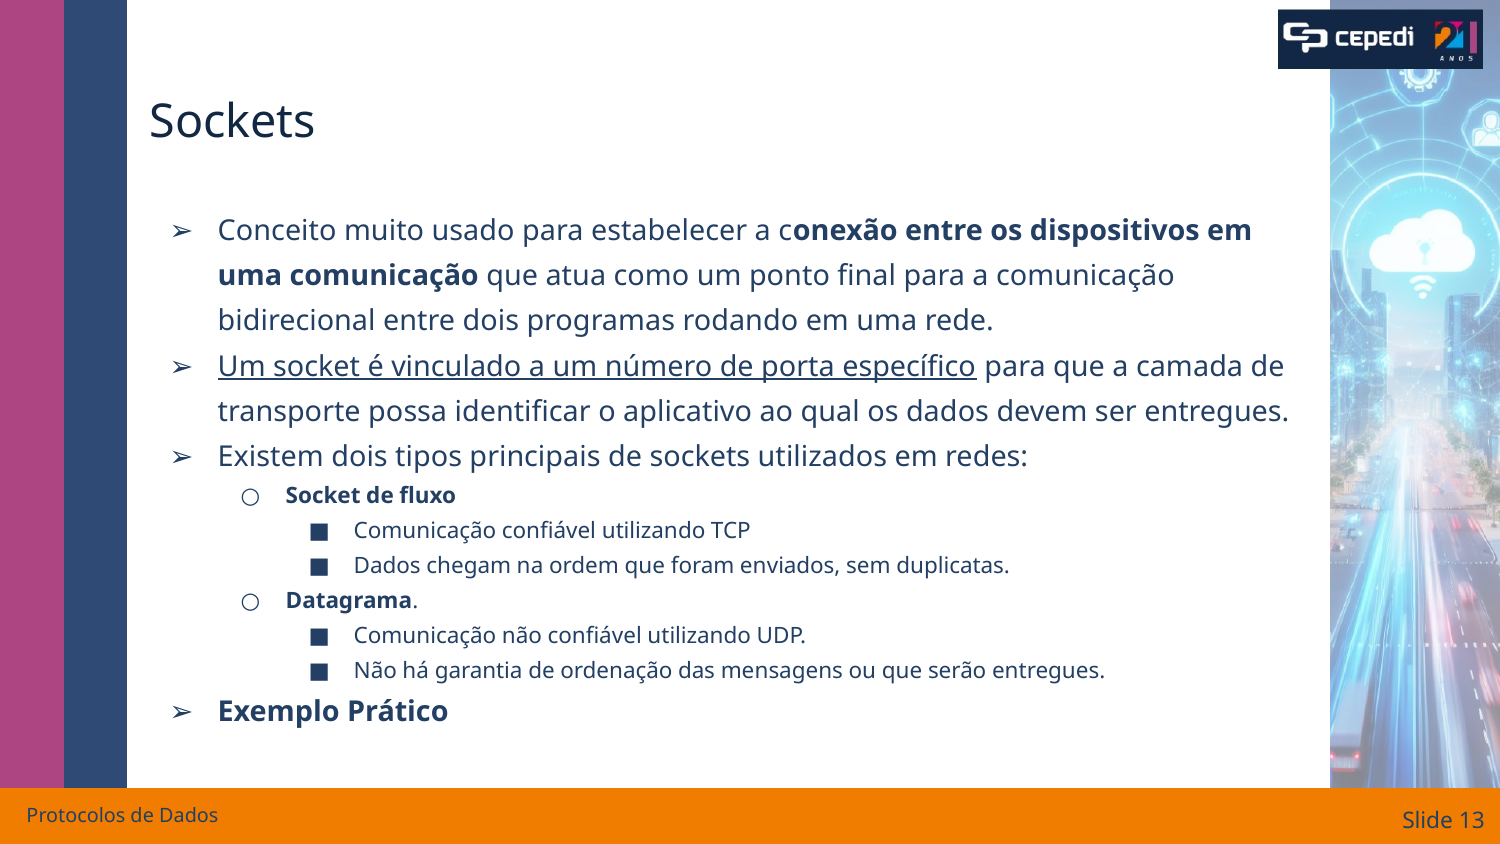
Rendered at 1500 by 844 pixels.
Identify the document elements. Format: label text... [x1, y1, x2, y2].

picture [0, 0, 1500, 844]
title Sockets [134, 72, 1339, 167]
list Conceito muito usado para estabelecer a conexão entre os dispositivos em uma comunicação que atua como um ponto final para a comunicação bidirecional entre dois programas rodando em uma rede. Um socket é vinculado a um número de porta específico para que a camada de transporte possa identificar o aplicativo ao qual os dados devem ser entregues. Existem dois tipos principais de sockets utilizados em redes: Socket de fluxo Comunicação confiável utilizando TCP Dados chegam na ordem que foram enviados, sem duplicatas. Datagrama. Comunicação não confiável utilizando UDP. Não há garantia de ordenação das mensagens ou que serão entregues. Exemplo Prático [134, 189, 1339, 750]
slide_number Slide ‹#› [1277, 789, 1500, 844]
subtitle Protocolos de Dados [11, 782, 677, 844]
